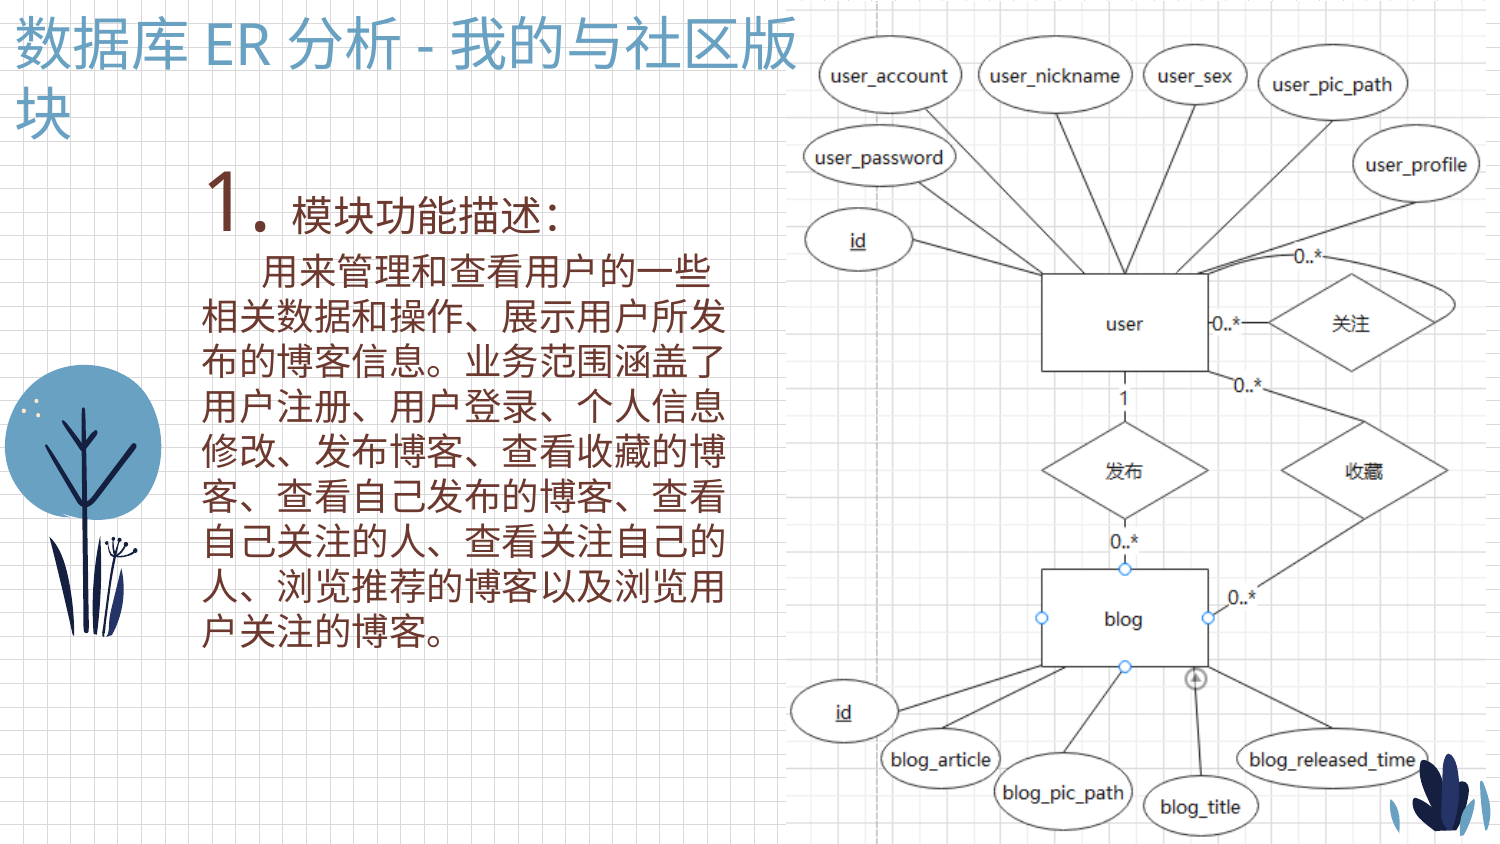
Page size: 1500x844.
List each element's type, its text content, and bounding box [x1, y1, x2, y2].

text_box 数据库ER分析-我的与社区版块 [0, 0, 784, 155]
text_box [1388, 753, 1492, 837]
picture [786, 0, 1486, 844]
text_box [0, 364, 168, 638]
text_box 1.模块功能描述： 用来管理和查看用户的一些相关数据和操作、展示用户所发布的博客信息。业务范围涵盖了用户注册、用户登录、个人信息修改、发布博客、查看收藏的博客、查看自己发布的博客、查看自己关注的人、查看关注自己的人、浏览推荐的博客以及浏览用户关注的博客。 [187, 140, 765, 661]
